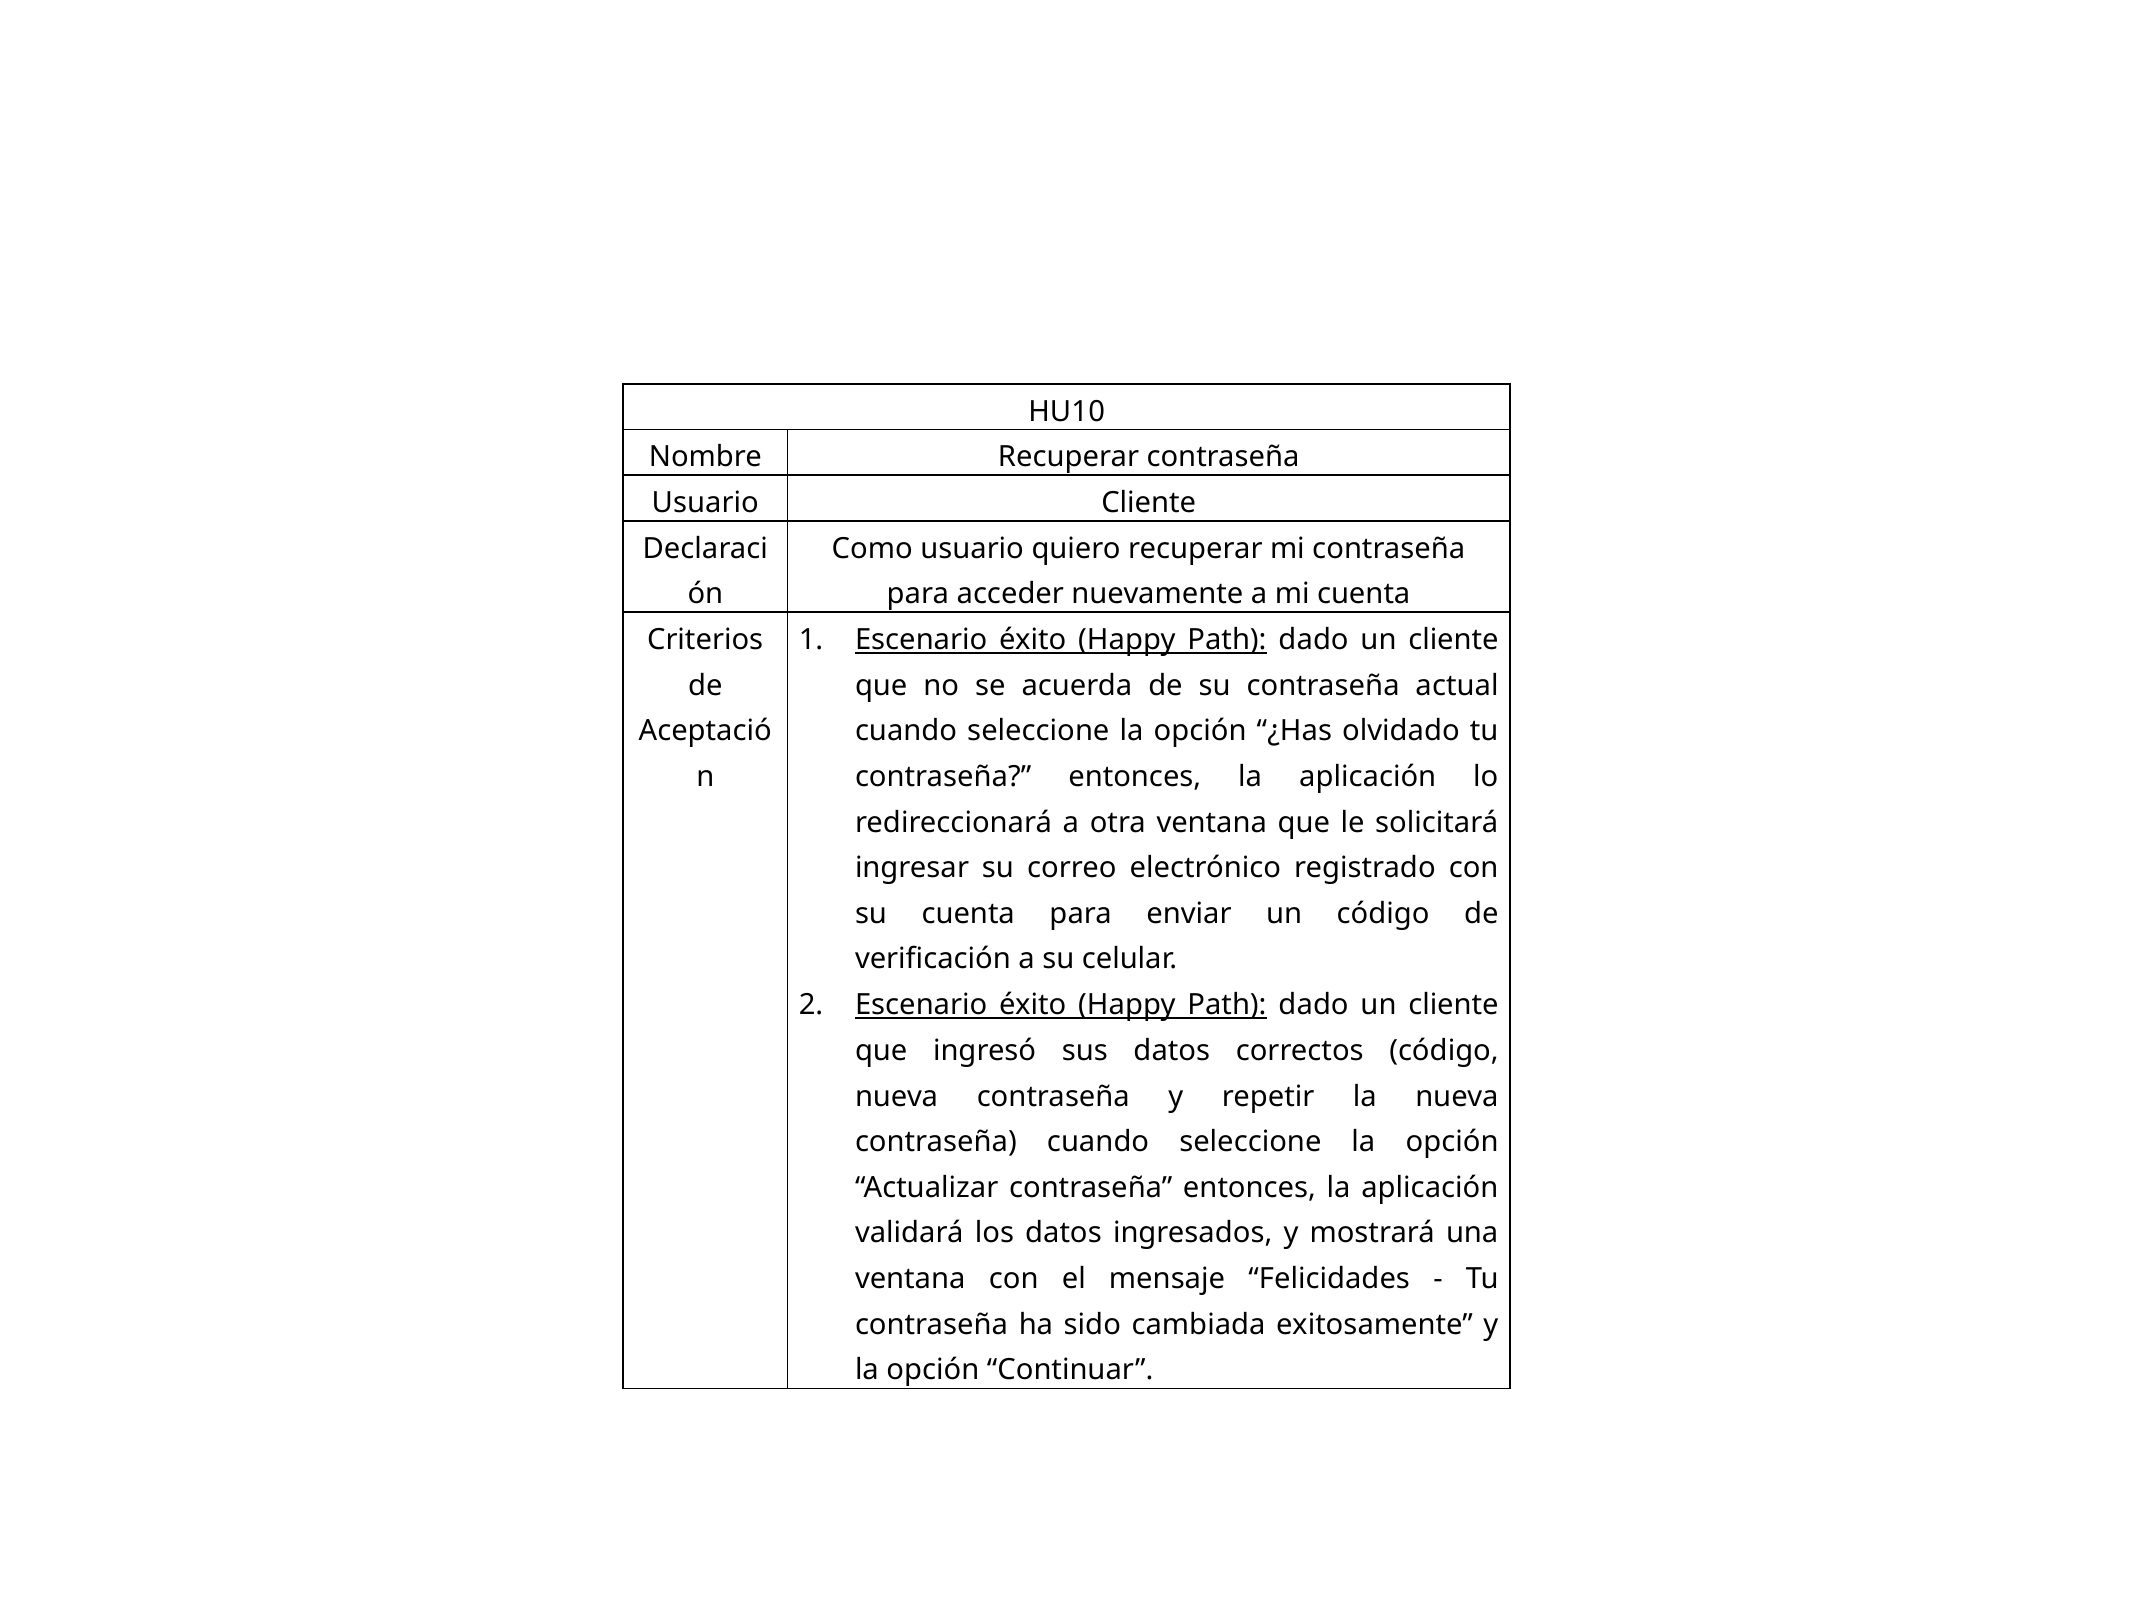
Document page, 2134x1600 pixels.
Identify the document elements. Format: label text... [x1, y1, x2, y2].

table_cell Usuario [624, 476, 787, 520]
table_cell Recuperar contraseña [788, 430, 1509, 474]
table_cell Criterios de Aceptación [624, 613, 787, 1388]
table_cell Como usuario quiero recuperar mi contraseña para acceder nuevamente a mi cuenta [788, 522, 1509, 611]
table_cell Declaración [624, 522, 787, 611]
table_cell Nombre [624, 430, 787, 474]
table_cell Escenario éxito (Happy Path): dado un cliente que no se acuerda de su contraseña actual cuando seleccione la opción “¿Has olvidado tu contraseña?” entonces, la aplicación lo redireccionará a otra ventana que le solicitará ingresar su correo electrónico registrado con su cuenta para enviar un código de verificación a su celular. Escenario éxito (Happy Path): dado un cliente que ingresó sus datos correctos (código, nueva contraseña y repetir la nueva contraseña) cuando seleccione la opción “Actualizar contraseña” entonces, la aplicación validará los datos ingresados, y mostrará una ventana con el mensaje “Felicidades - Tu contraseña ha sido cambiada exitosamente” y la opción “Continuar”. [788, 613, 1509, 1388]
table_header HU10 [624, 385, 1509, 429]
table_cell Cliente [788, 476, 1509, 520]
